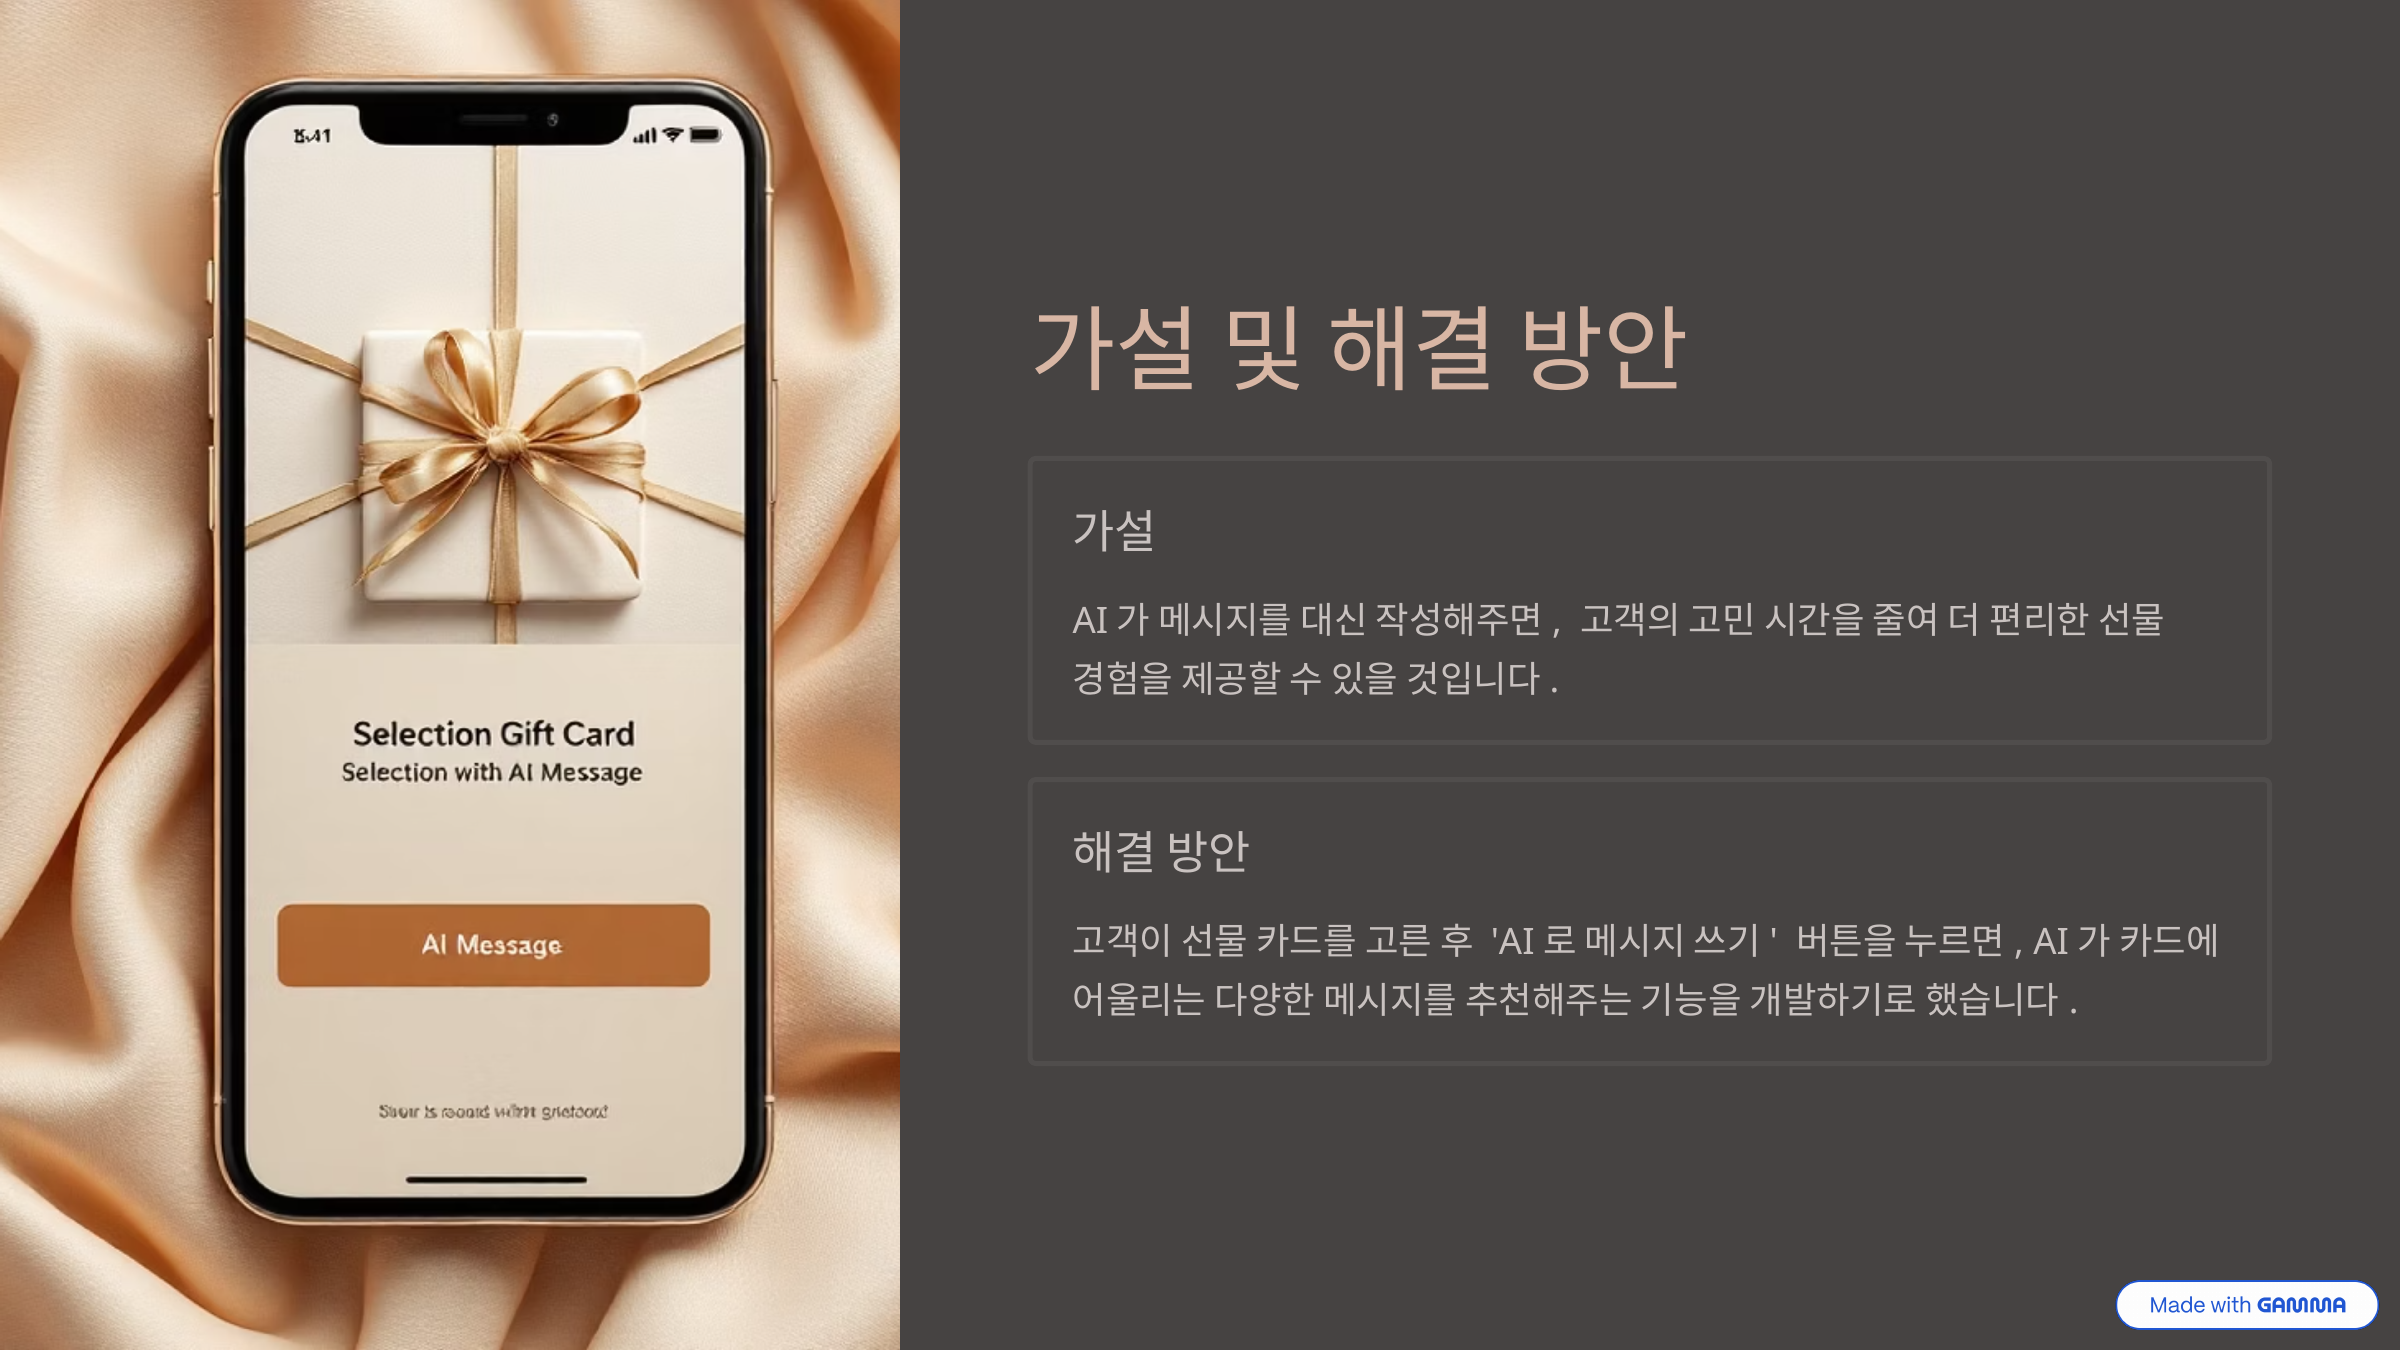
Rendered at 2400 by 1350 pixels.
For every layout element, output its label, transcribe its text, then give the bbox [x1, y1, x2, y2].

text_box 고객이 선물 카드를 고른 후 'AI로 메시지 쓰기' 버튼을 누르면, AI가 카드에 어울리는 다양한 메시지를 추천해주는 기능을 개발하기로 했습니다. [1072, 902, 2228, 1022]
text_box 가설 및 해결 방안 [1030, 286, 1961, 403]
picture [2106, 1271, 2389, 1339]
text_box AI가 메시지를 대신 작성해주면, 고객의 고민 시간을 줄여 더 편리한 선물 경험을 제공할 수 있을 것입니다. [1072, 581, 2228, 701]
picture [0, 0, 900, 1350]
text_box 가설 [1072, 500, 1538, 559]
text_box 해결 방안 [1072, 821, 1538, 880]
text_box [1030, 779, 2270, 1064]
text_box [1030, 458, 2270, 743]
